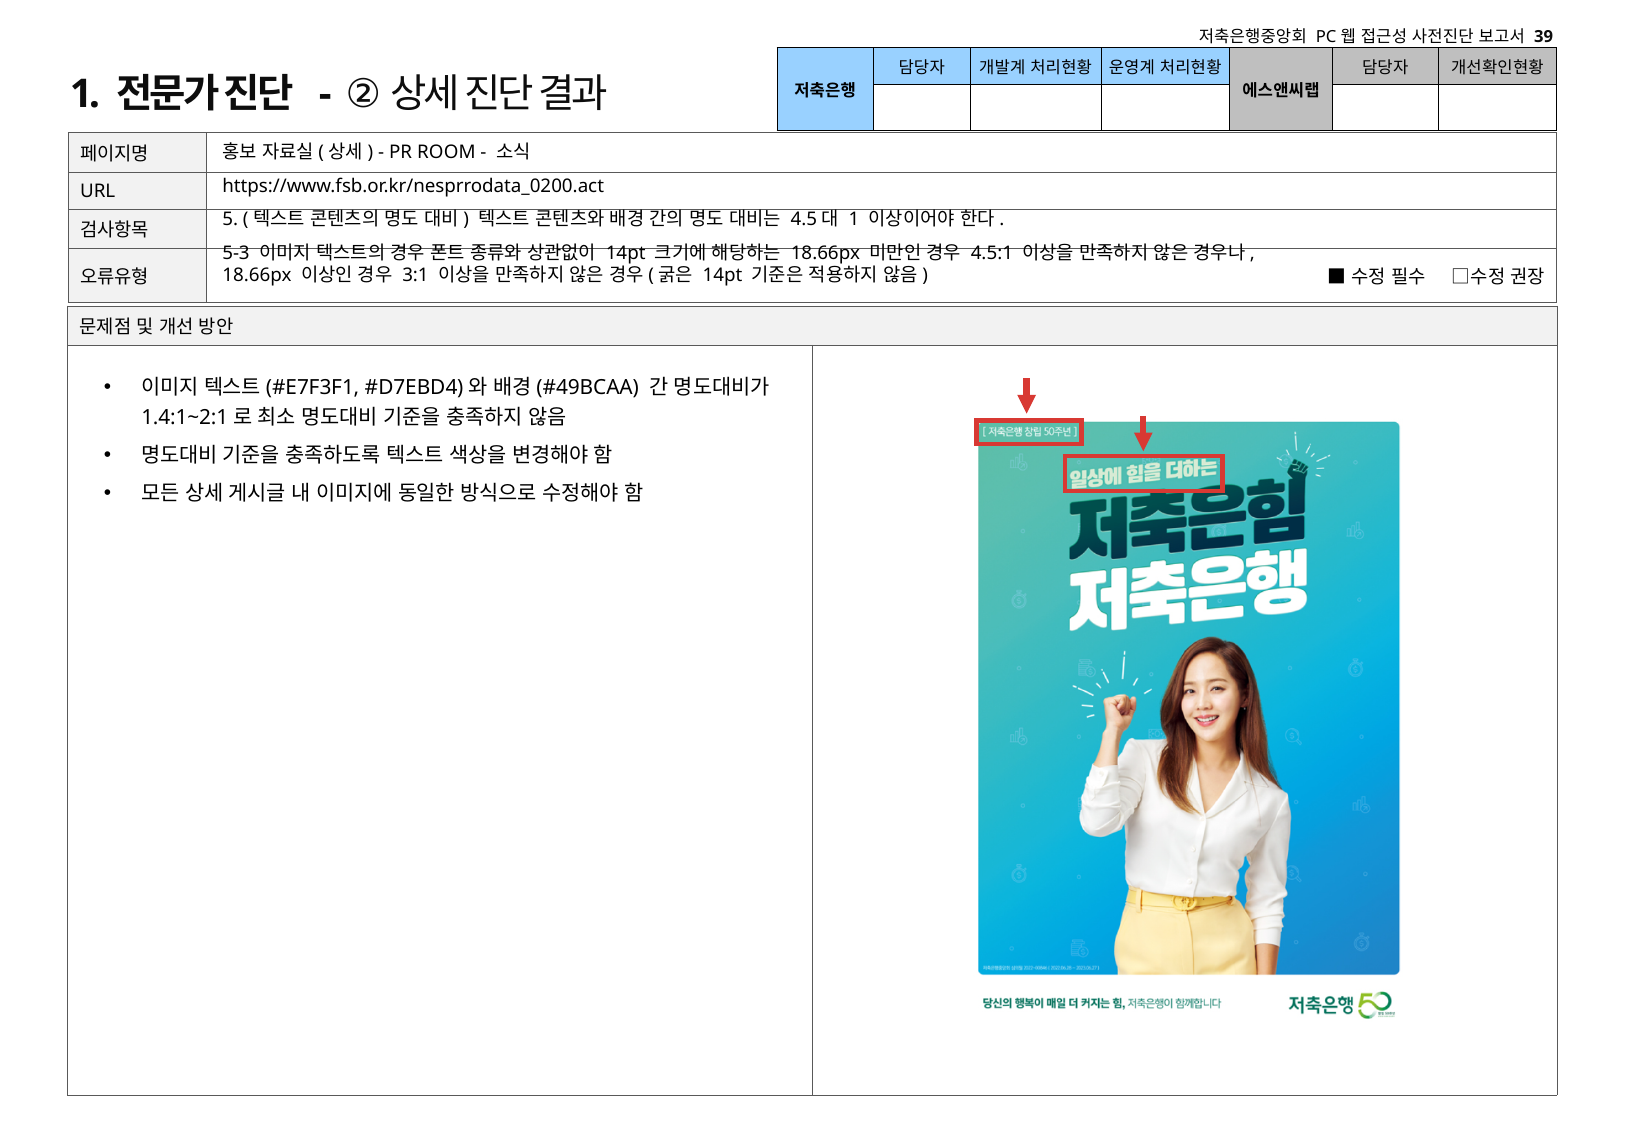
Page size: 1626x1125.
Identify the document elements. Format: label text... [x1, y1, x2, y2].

list 5. (텍스트 콘텐츠의 명도 대비) 텍스트 콘텐츠와 배경 간의 명도 대비는 4.5대 1 이상이어야 한다. [207, 201, 1557, 236]
list https://www.fsb.or.kr/nesprrodata_0200.act [207, 167, 1557, 201]
list 5-3 이미지 텍스트의 경우 폰트 종류와 상관없이 14pt 크기에 해당하는 18.66px 미만인 경우 4.5:1 이상을 만족하지 않은 경우나, 18.66px 이상인 경우 3:1 이상을 만족하지 않은 경우(굵은 14pt 기준은 적용하지 않음) [207, 235, 1293, 291]
table_header 운영계 처리현황 [1102, 48, 1229, 84]
picture [973, 418, 1404, 1022]
title 1. 전문가 진단 - ②상세 진단 결과 [69, 72, 777, 117]
table_cell [874, 85, 970, 130]
table_cell [1439, 85, 1556, 130]
list 홍보 자료실(상세) - PR ROOM - 소식 [207, 133, 1557, 167]
table_header 에스앤씨랩 [1230, 48, 1332, 130]
table_cell [1333, 85, 1438, 130]
table_header 저축은행 [778, 48, 873, 130]
table_cell [971, 85, 1101, 130]
table_header 개발계 처리현황 [971, 48, 1101, 84]
table_cell [1102, 85, 1229, 130]
list 이미지 텍스트(#E7F3F1, #D7EBD4)와 배경(#49BCAA) 간 명도대비가 1.4:1~2:1로 최소 명도대비 기준을 충족하지 않음 명도대비 기준을 충족하도록 텍스트 색상을 변경해야 함 모든 상세 게시글 내 이미지에 동일한 방식으로 수정해야 함 [103, 368, 778, 467]
table_header 담당자 [874, 48, 970, 84]
table_header 담당자 [1333, 48, 1438, 84]
table_header 개선확인현황 [1439, 48, 1556, 84]
